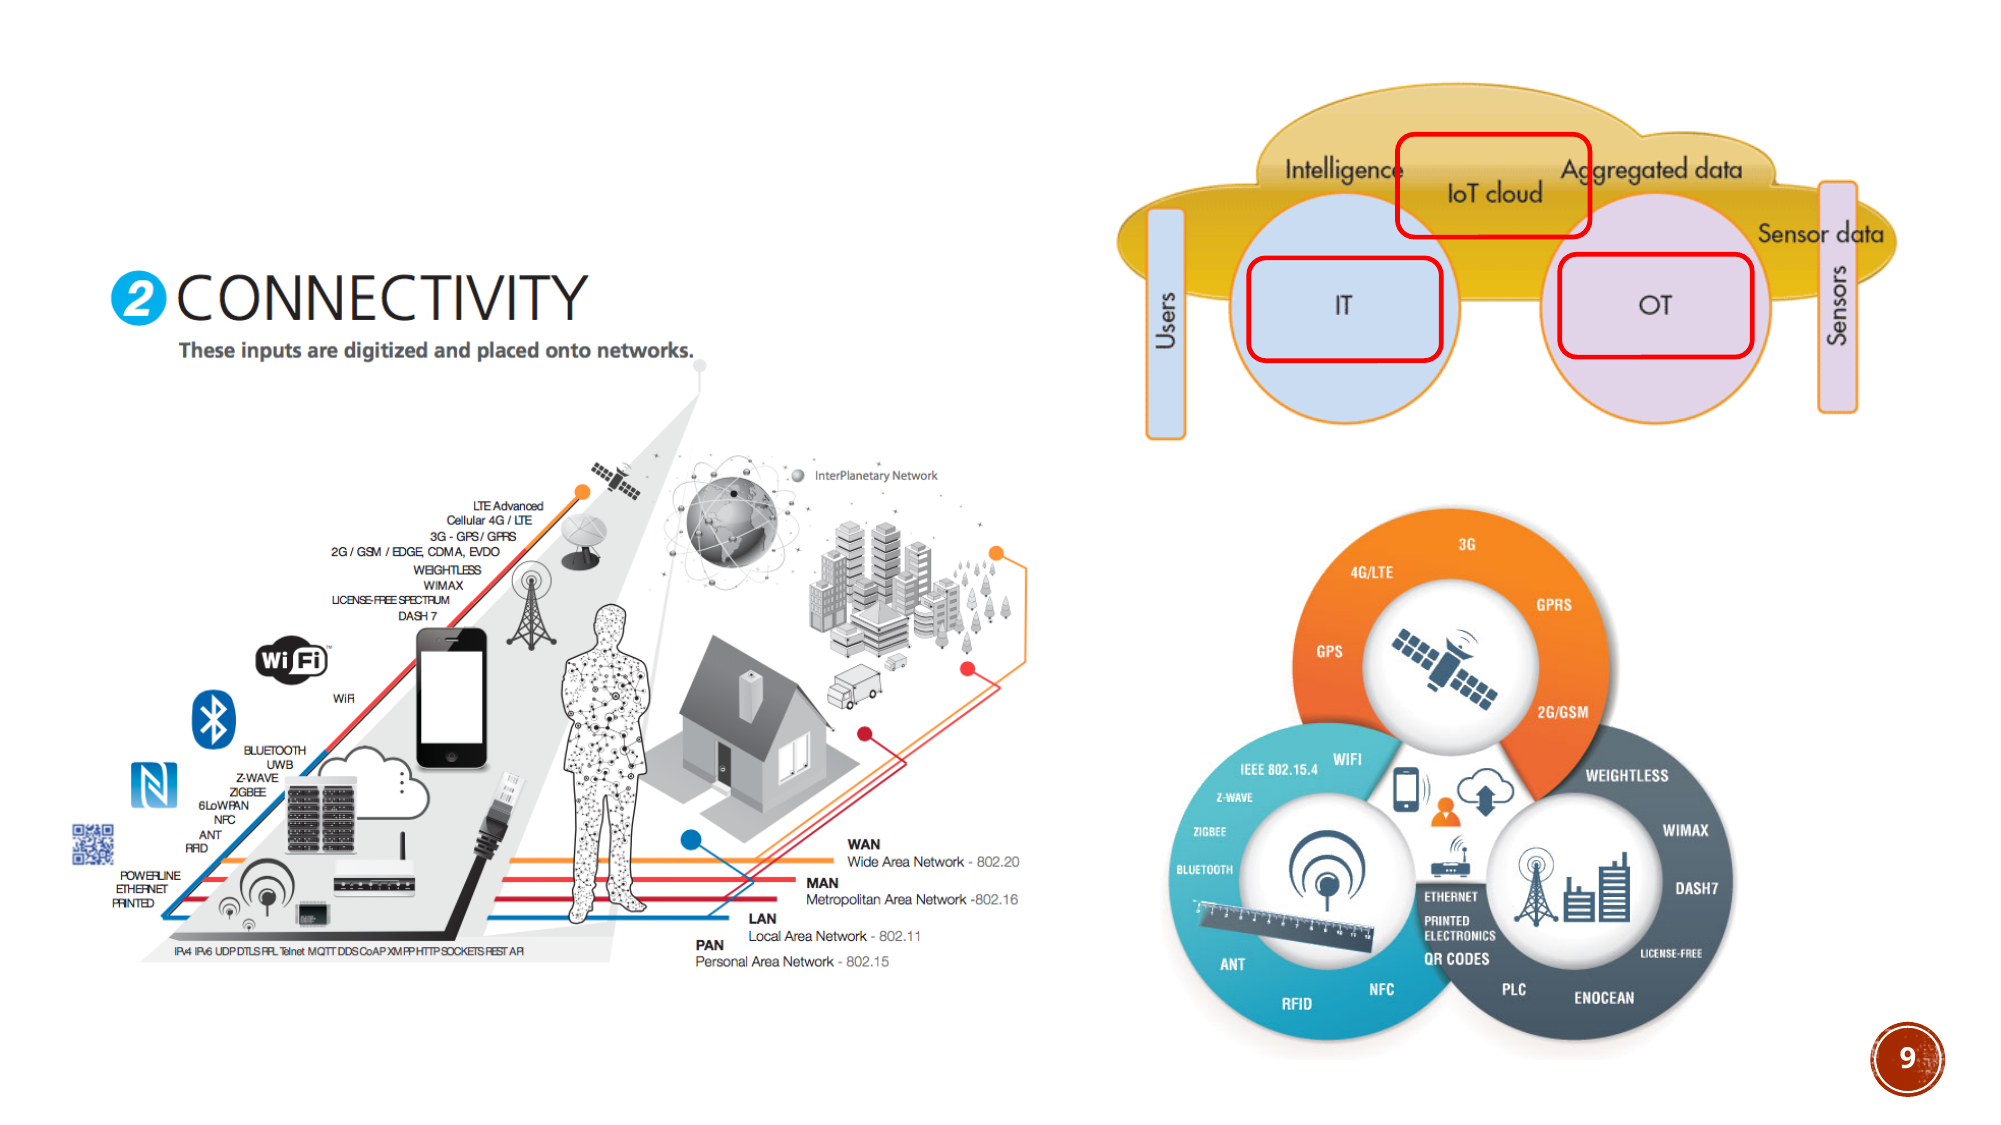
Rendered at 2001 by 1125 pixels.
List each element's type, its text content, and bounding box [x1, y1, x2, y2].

picture [1137, 493, 1750, 1060]
picture [1076, 79, 1941, 455]
picture [64, 267, 1033, 994]
slide_number 8 [1855, 1028, 1961, 1089]
